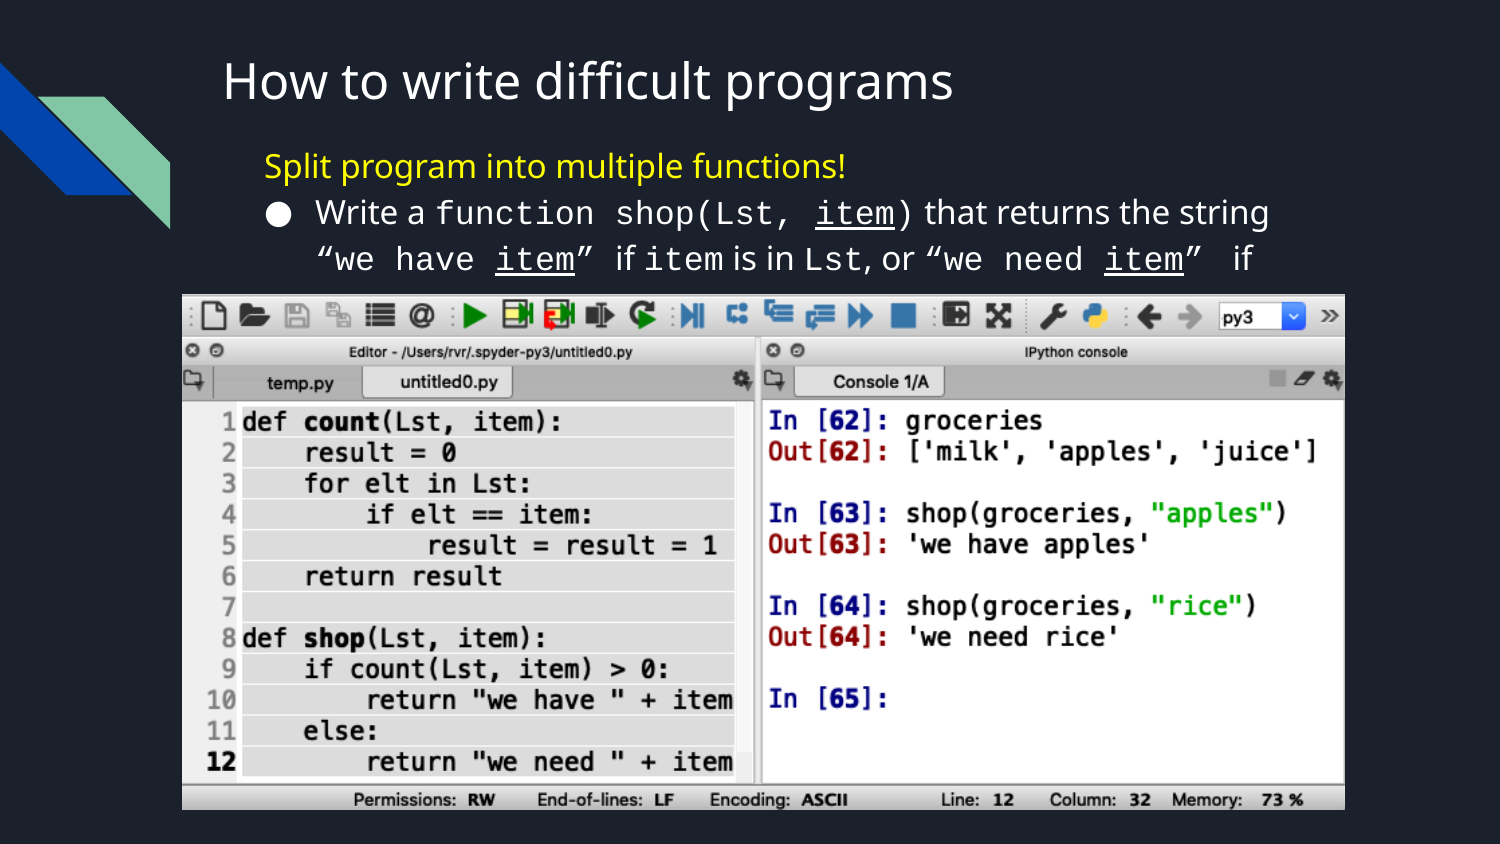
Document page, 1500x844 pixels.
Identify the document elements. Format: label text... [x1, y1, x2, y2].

picture [182, 294, 1345, 810]
title How to write difficult programs [207, 34, 1363, 149]
list Split program into multiple functions! Write a function shop(Lst, item) that returns the string “we have item” if item is in Lst, or “we need item” if not [225, 124, 1310, 293]
